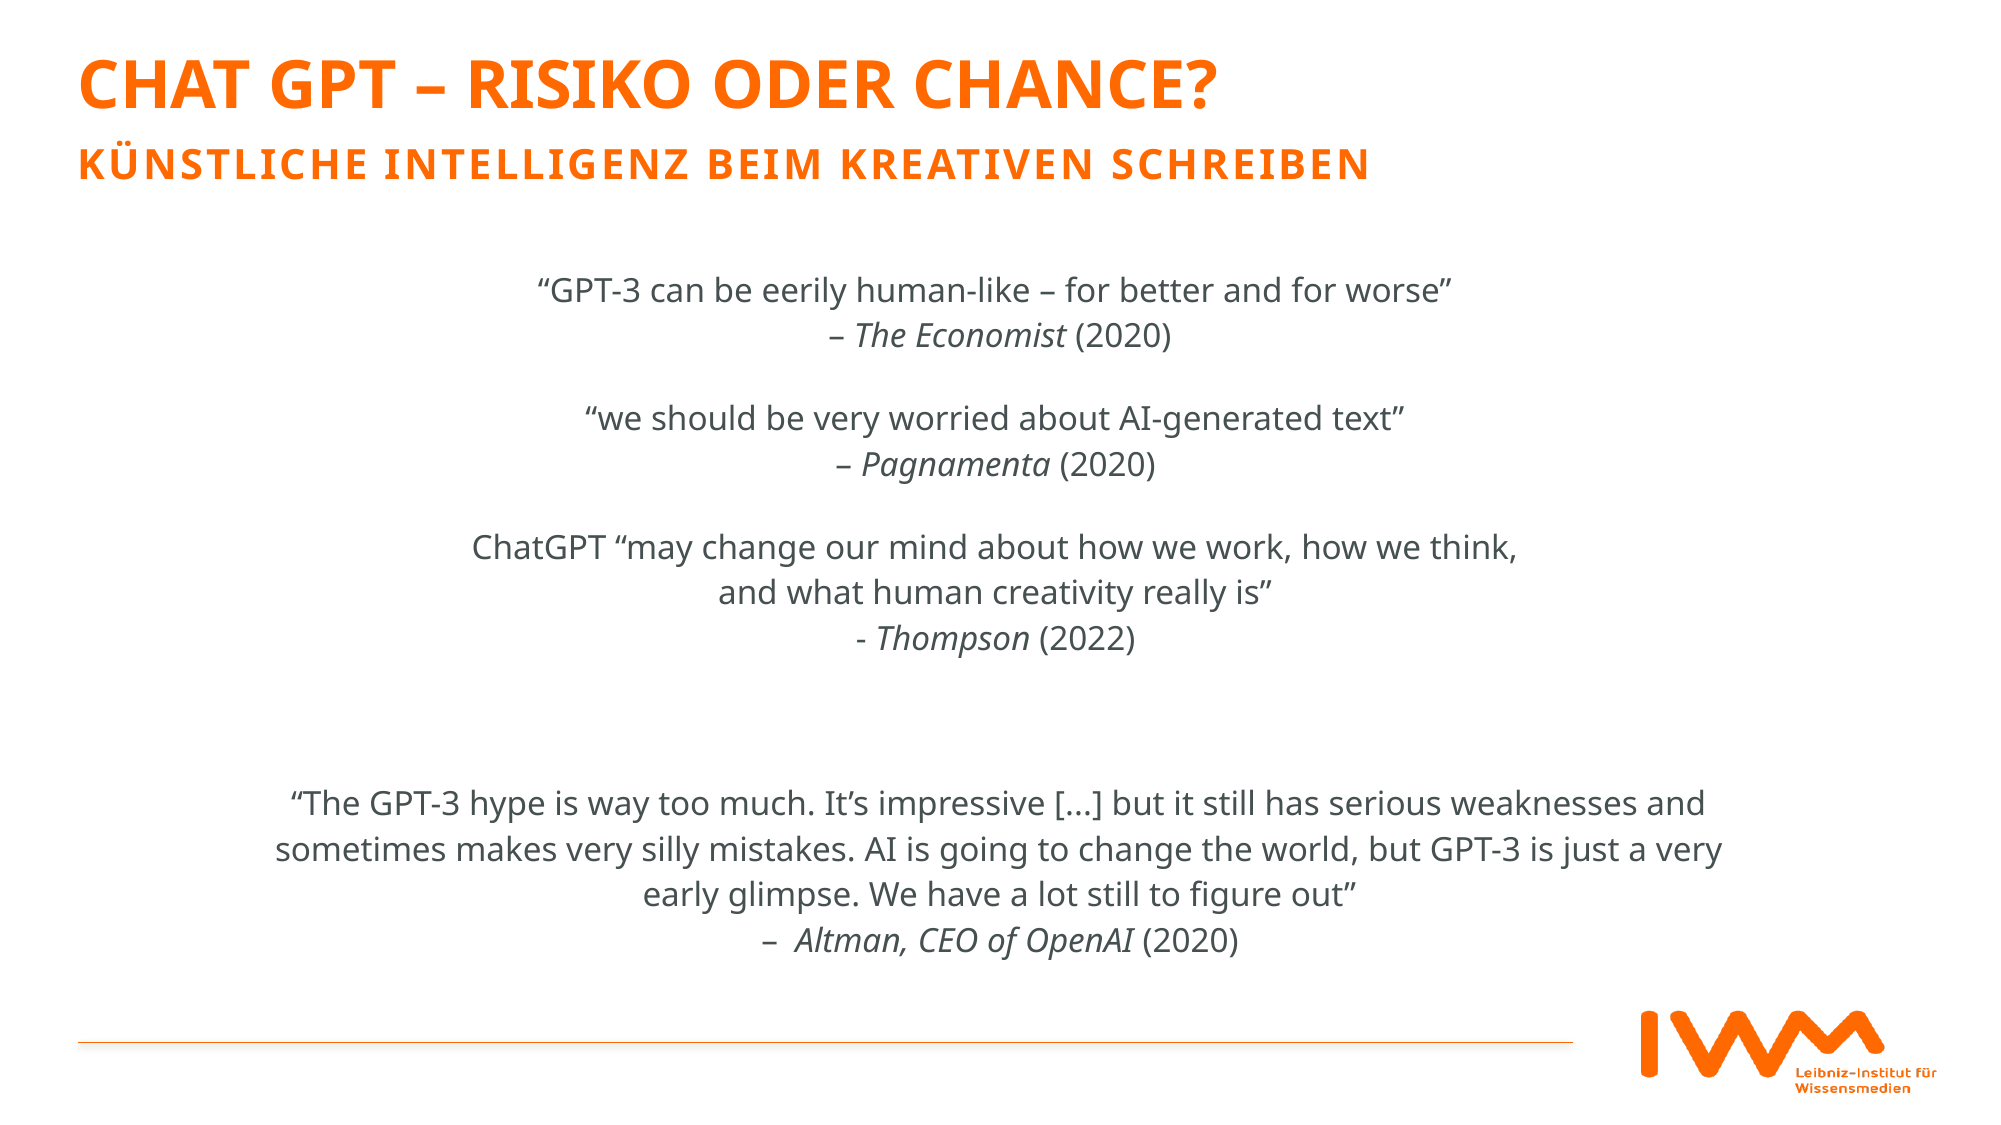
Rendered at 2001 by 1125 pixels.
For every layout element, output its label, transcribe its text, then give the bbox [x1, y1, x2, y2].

list “GPT-3 can be eerily human-like – for better and for worse” – The Economist (2020) “we should be very worried about AI-generated text” – Pagnamenta (2020) ChatGPT “may change our mind about how we work, how we think, and what human creativity really is” - Thompson (2022) “The GPT-3 hype is way too much. It’s impressive [...] but it still has serious weaknesses and sometimes makes very silly mistakes. AI is going to change the world, but GPT-3 is just a very early glimpse. We have a lot still to figure out” – Altman, CEO of OpenAI (2020) [252, 263, 1748, 1009]
title Chat GPT – RISIKO oder Chance? [77, 41, 1925, 137]
picture [1635, 1007, 1939, 1096]
text_box künstliche Intelligenz beim kreativen schreiben [77, 137, 1925, 225]
footer [77, 1042, 1574, 1103]
